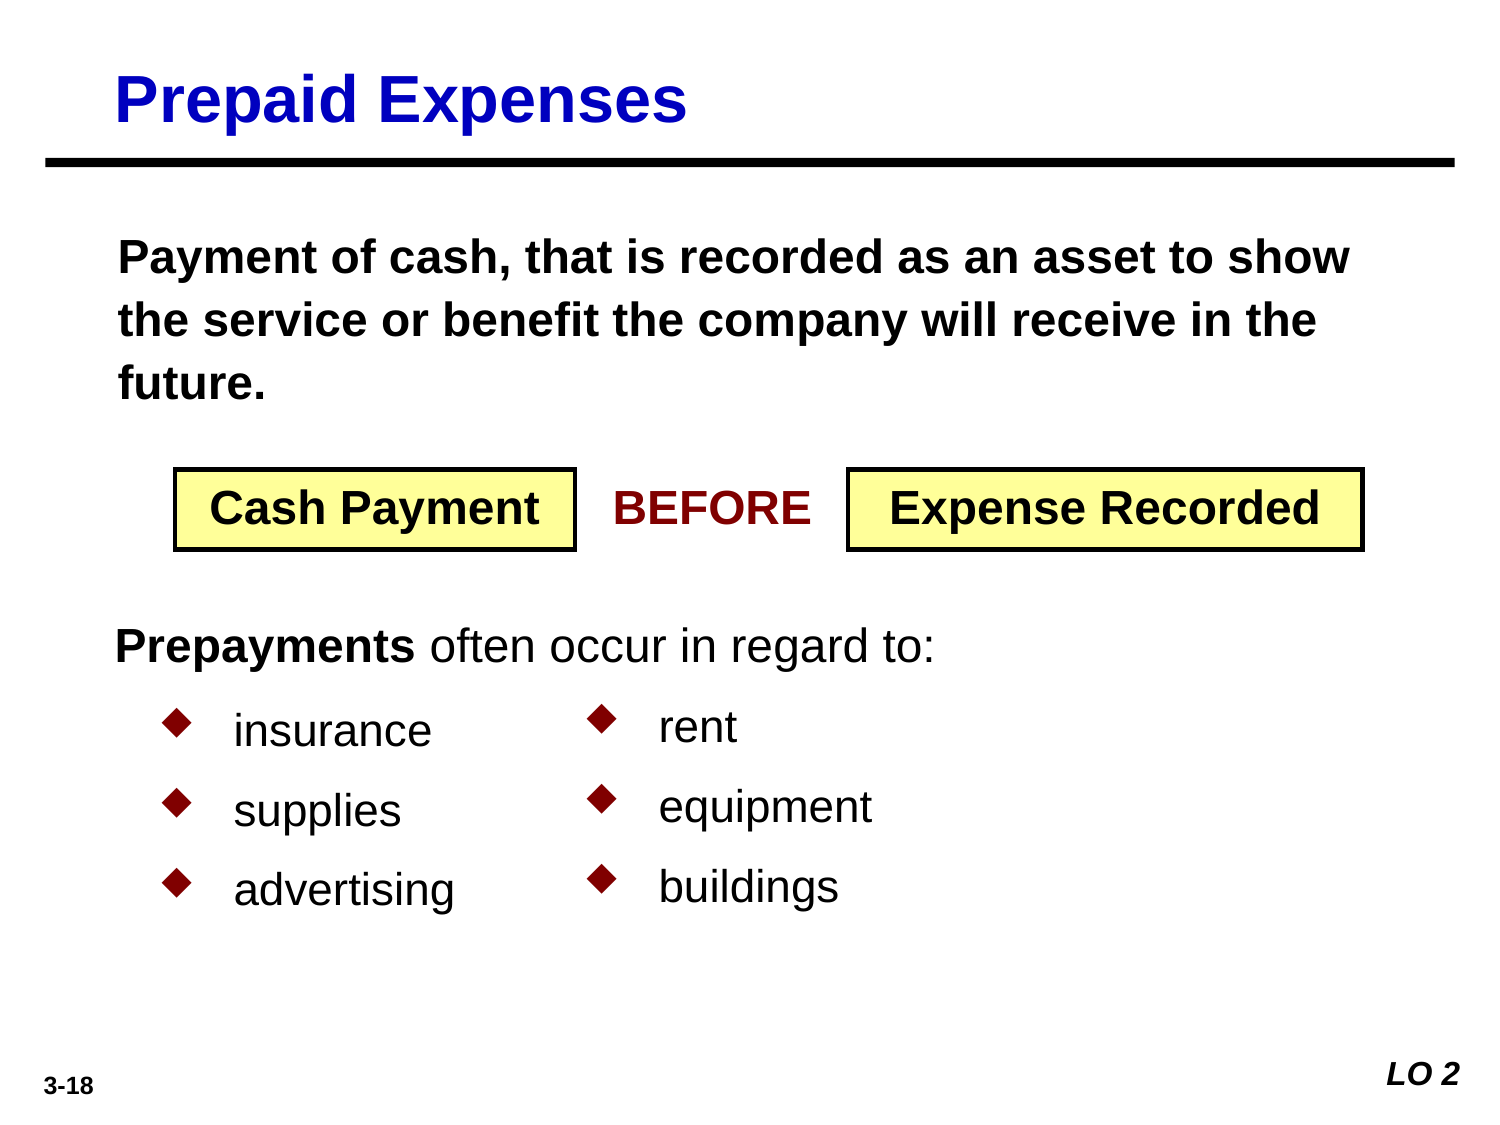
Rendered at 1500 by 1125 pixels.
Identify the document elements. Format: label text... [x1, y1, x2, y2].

text_box Cash Payment [174, 469, 575, 550]
text_box rent equipment buildings [549, 689, 950, 919]
text_box Prepaid Expenses [99, 50, 1450, 142]
list Payment of cash, that is recorded as an asset to show the service or benefit the company will receive in the future. [86, 211, 1414, 363]
text_box BEFORE [537, 469, 888, 542]
text_box Expense Recorded [848, 469, 1363, 550]
text_box LO 2 [1324, 1044, 1475, 1100]
text_box Prepayments often occur in regard to: [99, 607, 1138, 680]
text_box insurance supplies advertising [125, 692, 525, 923]
